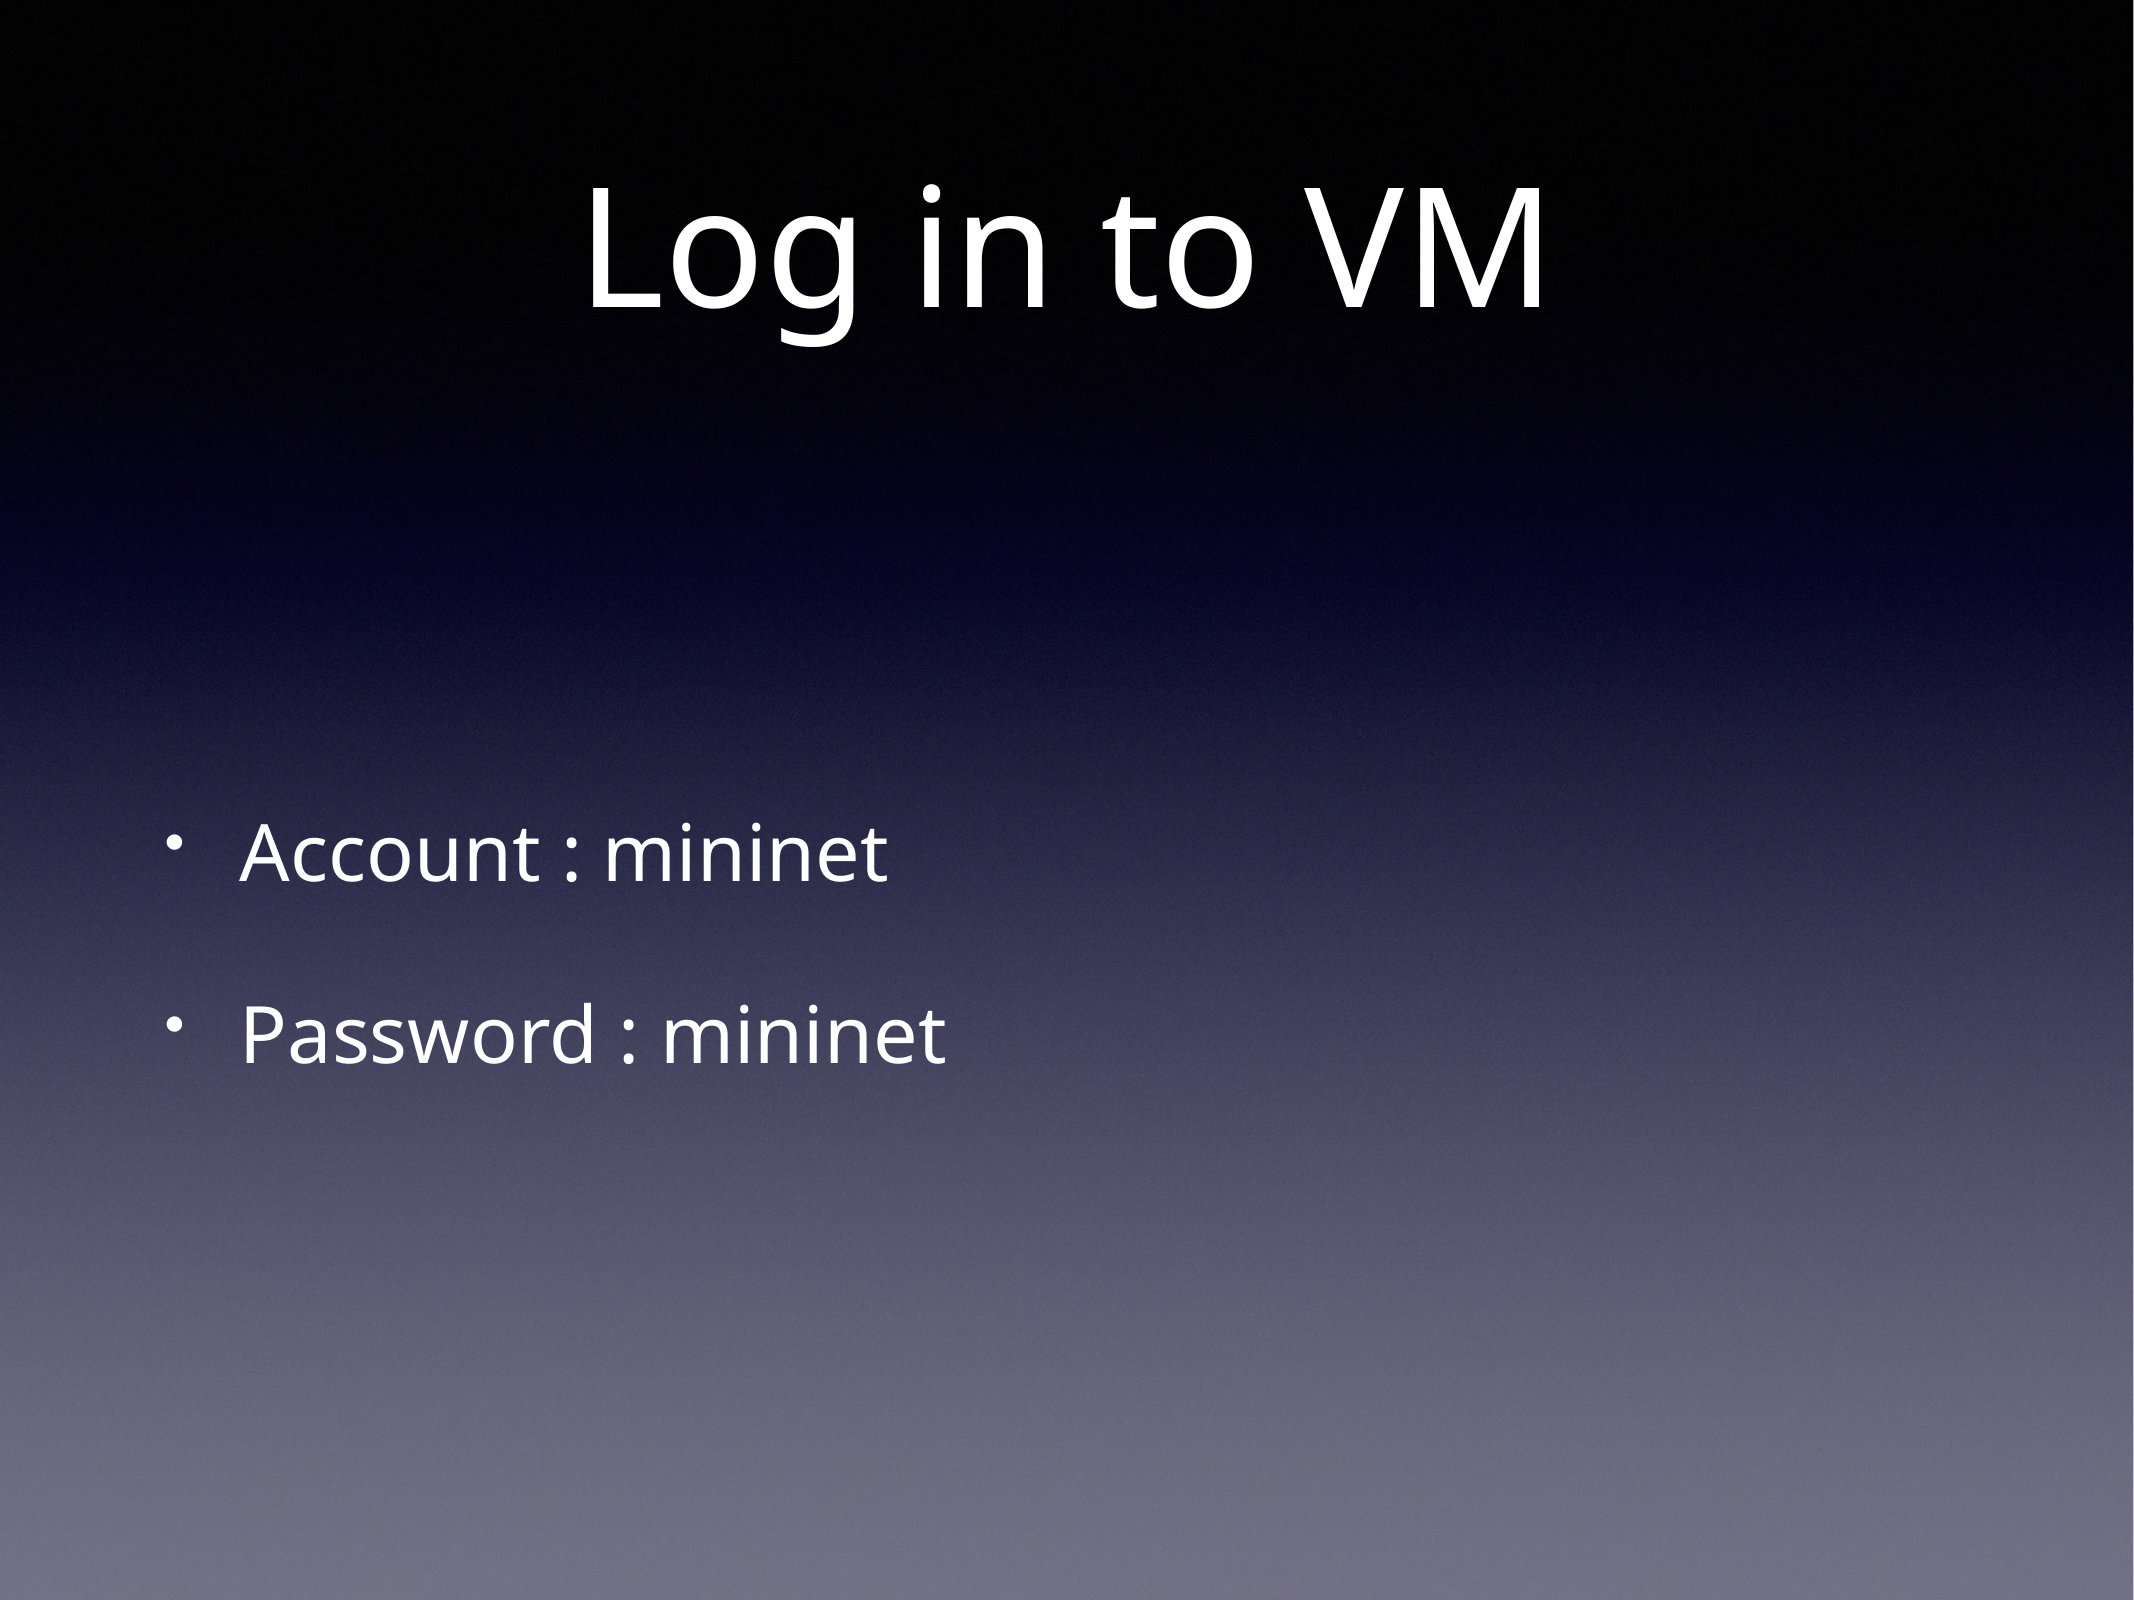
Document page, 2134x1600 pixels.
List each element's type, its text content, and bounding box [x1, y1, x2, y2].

list Account : mininet Password : mininet [155, 424, 1978, 1457]
picture [0, 0, 2134, 1600]
title Log in to VM [155, 66, 1978, 416]
